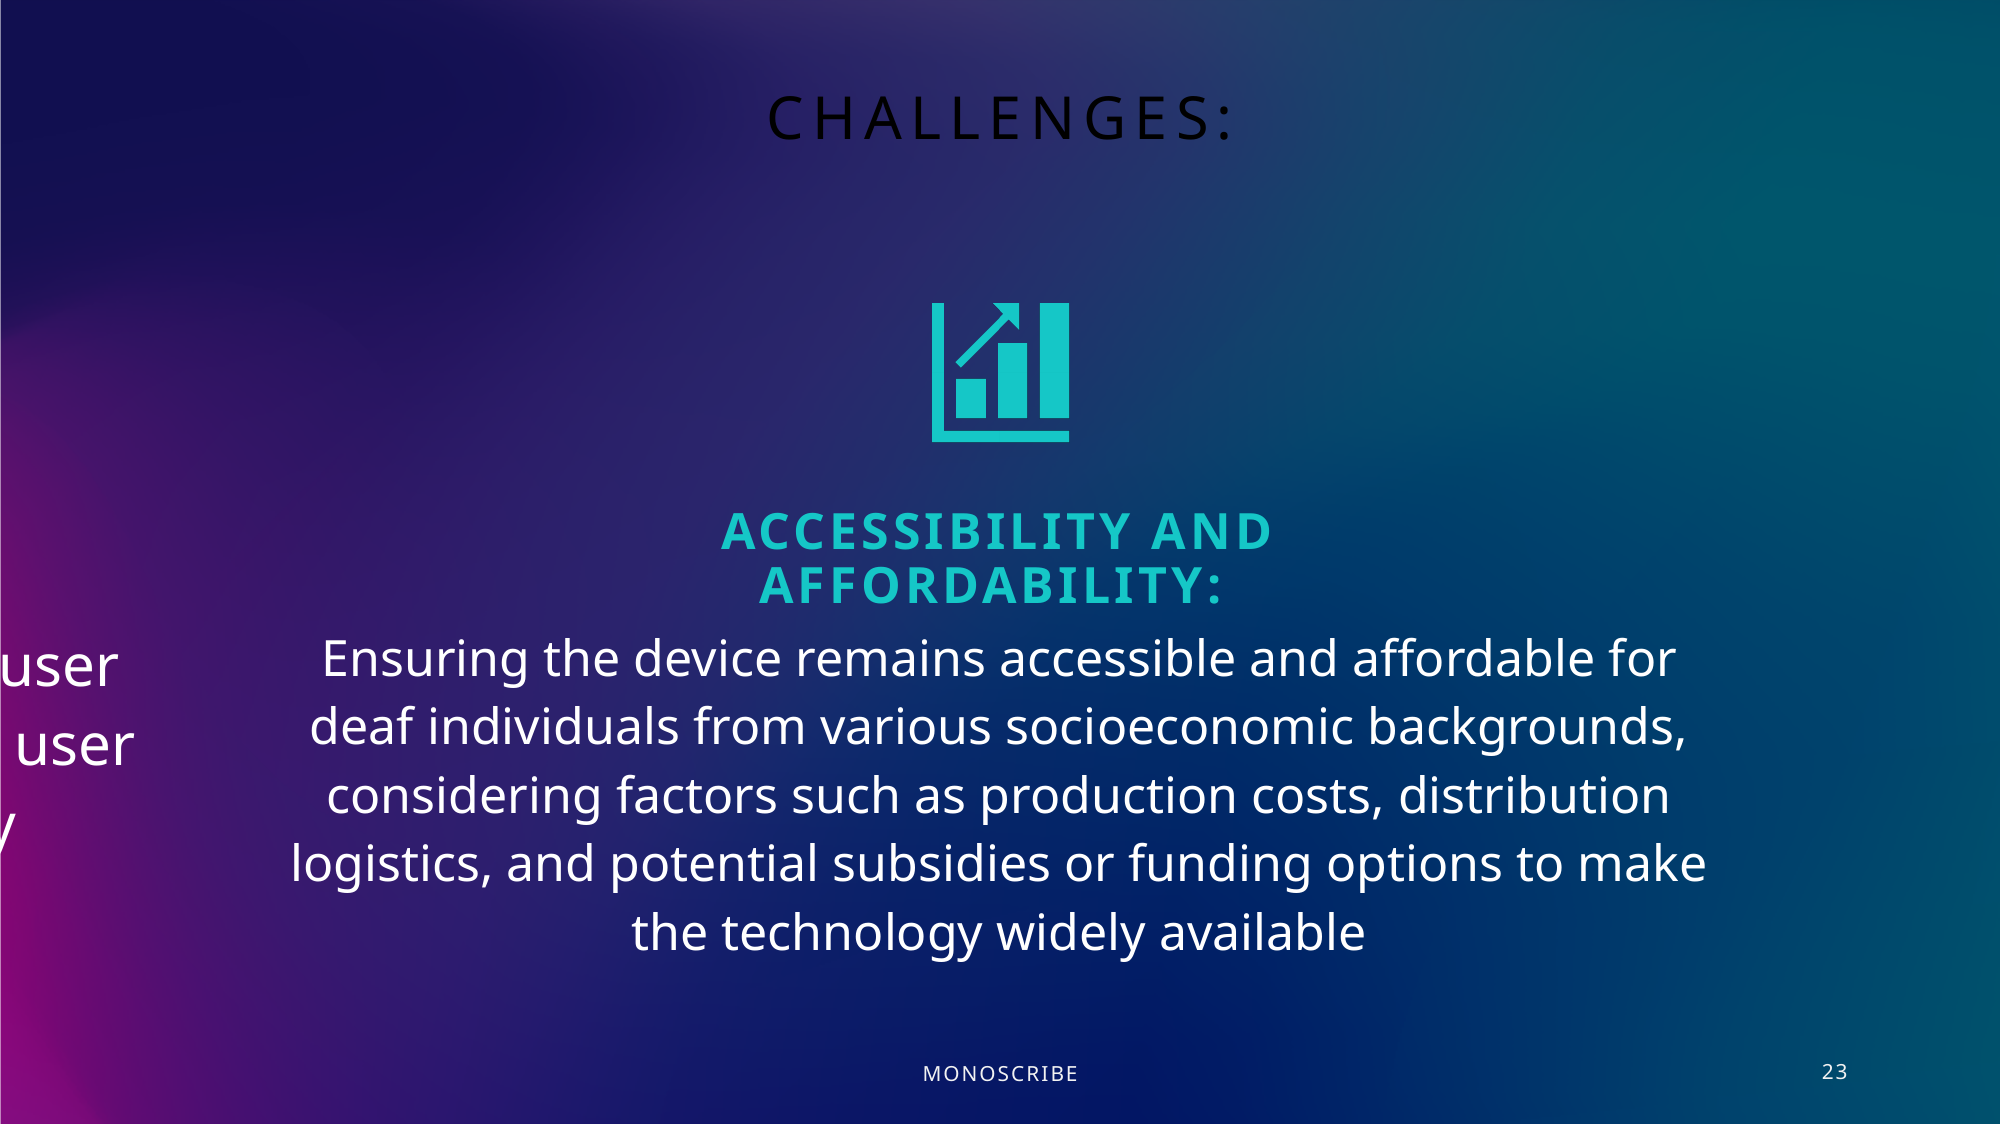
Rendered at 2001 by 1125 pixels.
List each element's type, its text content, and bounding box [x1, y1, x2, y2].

text_box Accessibility and Affordability: [588, 499, 1411, 583]
title Challenges: [402, 54, 1598, 159]
slide_number 23 [1745, 1042, 1863, 1103]
text_box Addressing potential challenges related to user acceptance, ensuring that the device meets user expectations, preferences, and usability requirements effectively. [0, 610, 221, 1116]
footer MonoScribe [662, 1042, 1338, 1103]
text_box Ensuring the device remains accessible and affordable for deaf individuals from various socioeconomic backgrounds, considering factors such as production costs, distribution logistics, and potential subsidies or funding options to make the technology widely available [253, 610, 1745, 1116]
picture [0, 0, 1913, 1125]
